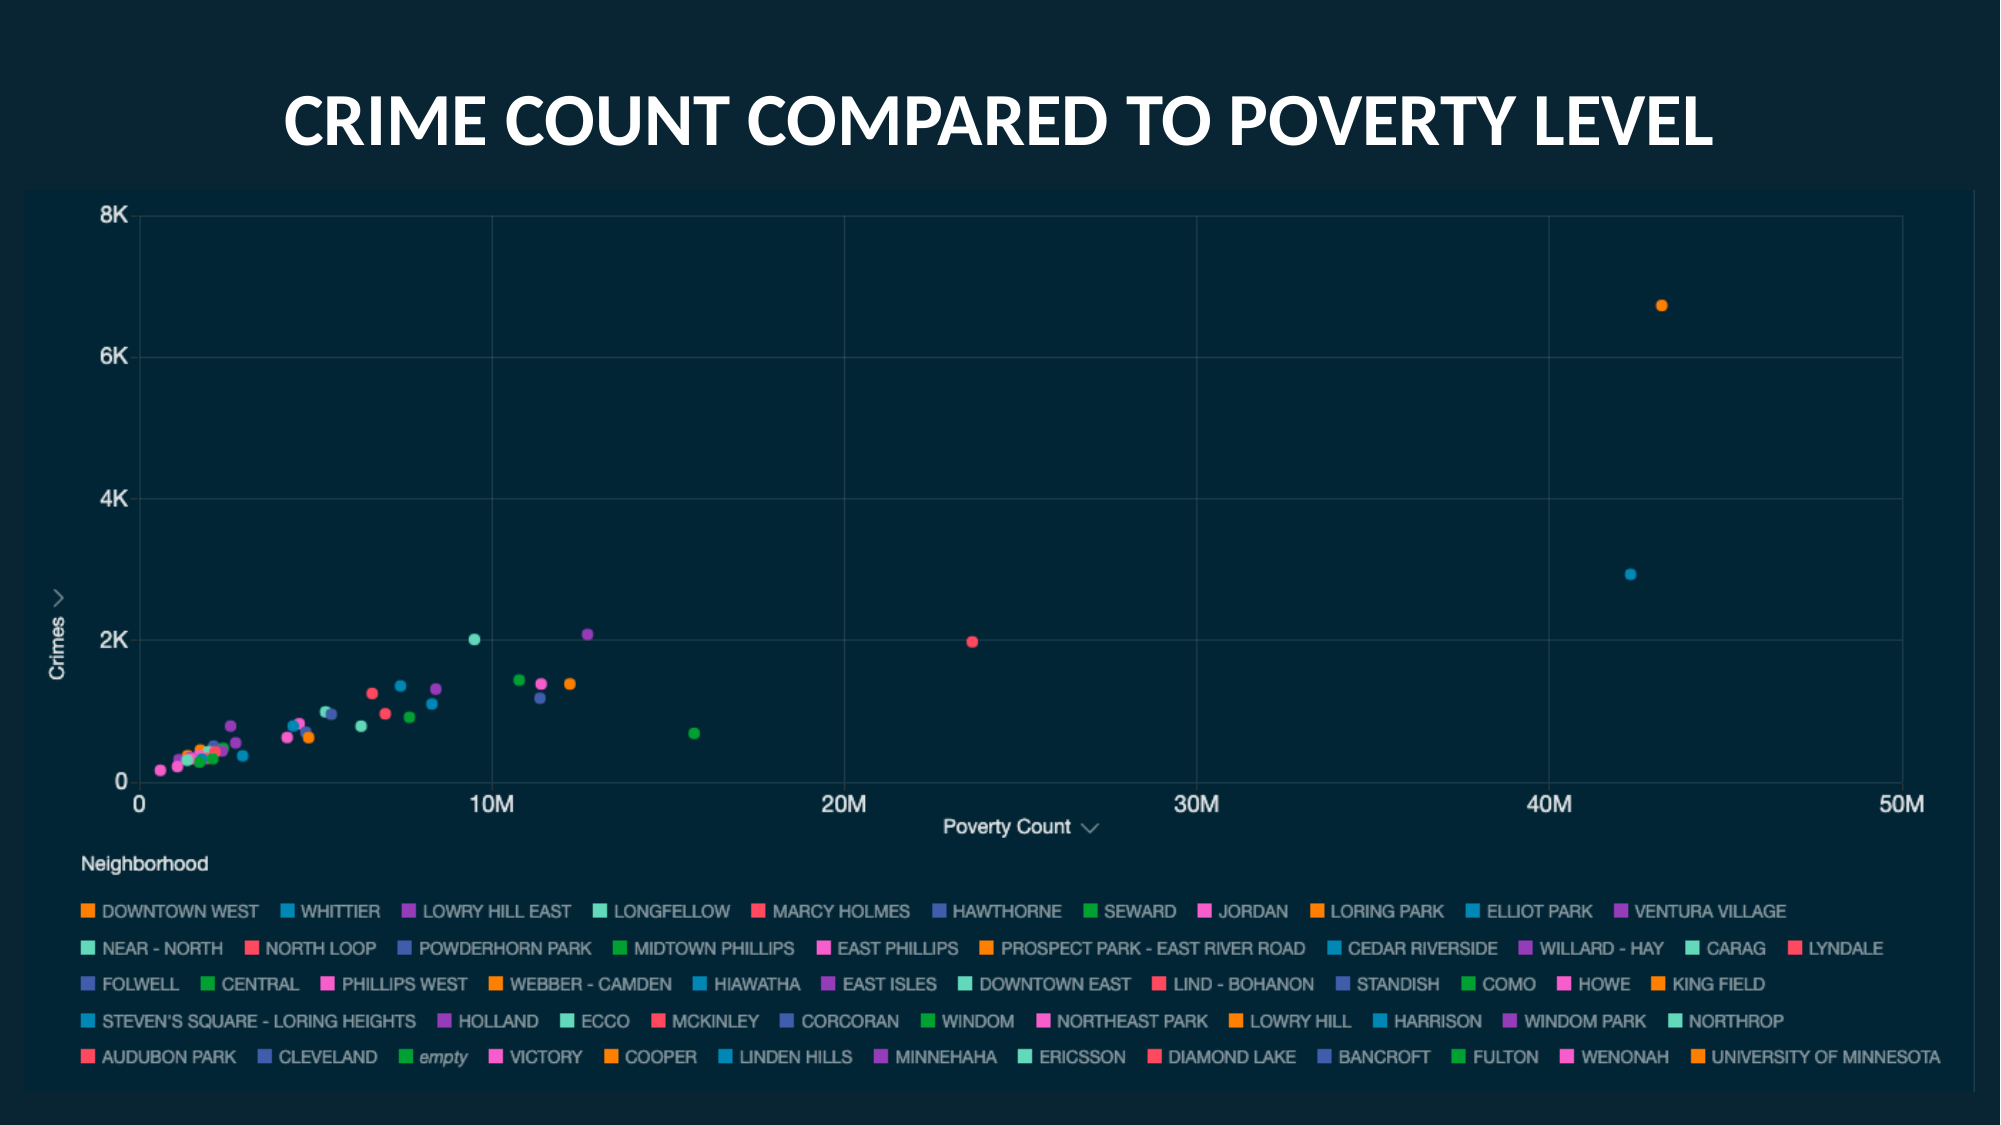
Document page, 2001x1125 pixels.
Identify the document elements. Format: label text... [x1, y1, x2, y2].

picture [511, 978, 582, 990]
picture [1018, 1049, 1032, 1063]
picture [689, 728, 700, 739]
picture [101, 631, 128, 648]
picture [134, 795, 145, 813]
picture [245, 941, 259, 954]
picture [1358, 977, 1439, 991]
picture [104, 942, 148, 954]
picture [1562, 942, 1614, 954]
picture [1205, 942, 1253, 954]
picture [1175, 795, 1219, 813]
picture [140, 216, 1903, 790]
picture [866, 1015, 899, 1027]
picture [1475, 1050, 1538, 1064]
picture [803, 1014, 863, 1028]
picture [1388, 1050, 1431, 1064]
picture [275, 1014, 337, 1028]
picture [1255, 1051, 1296, 1063]
picture [943, 1014, 1013, 1028]
picture [840, 904, 863, 918]
picture [267, 941, 324, 956]
picture [1339, 1050, 1385, 1064]
picture [115, 772, 128, 790]
picture [104, 977, 179, 991]
picture [1084, 904, 1097, 917]
picture [1713, 1051, 1723, 1064]
picture [1336, 977, 1350, 990]
picture [1165, 1015, 1207, 1027]
picture [1037, 1014, 1050, 1027]
picture [954, 904, 1062, 918]
picture [424, 904, 484, 918]
picture [510, 1050, 582, 1064]
text_box CRIME COUNT COMPARED TO POVERTY LEVEL [60, 63, 1940, 170]
picture [1175, 978, 1211, 990]
picture [774, 905, 786, 917]
picture [789, 904, 834, 918]
picture [1098, 942, 1140, 954]
picture [821, 976, 835, 990]
picture [1105, 904, 1176, 919]
picture [560, 1014, 574, 1027]
picture [1251, 1014, 1311, 1028]
picture [1412, 941, 1498, 956]
picture [54, 590, 63, 607]
picture [154, 764, 166, 776]
picture [1229, 1014, 1243, 1027]
picture [1810, 942, 1818, 954]
picture [1686, 941, 1699, 954]
picture [780, 1014, 794, 1027]
picture [344, 1014, 381, 1028]
picture [489, 976, 503, 990]
picture [981, 977, 1083, 991]
picture [81, 1049, 95, 1063]
picture [438, 1014, 451, 1027]
picture [100, 490, 128, 506]
picture [1582, 1050, 1668, 1064]
picture [1050, 941, 1093, 956]
picture [1519, 941, 1532, 954]
picture [402, 904, 416, 917]
picture [279, 1050, 331, 1064]
picture [1603, 1015, 1646, 1027]
picture [1229, 977, 1314, 991]
picture [1690, 1014, 1783, 1028]
picture [921, 1014, 935, 1027]
picture [321, 976, 334, 990]
picture [1310, 904, 1324, 917]
picture [419, 1051, 468, 1067]
picture [1148, 1049, 1162, 1063]
picture [1540, 942, 1559, 954]
picture [564, 678, 575, 690]
picture [1318, 1049, 1331, 1063]
picture [807, 1049, 852, 1064]
picture [430, 683, 441, 695]
picture [123, 855, 207, 871]
picture [866, 904, 909, 919]
picture [193, 1051, 236, 1063]
picture [165, 941, 223, 956]
picture [1560, 1049, 1574, 1063]
picture [716, 978, 801, 990]
picture [817, 941, 831, 954]
picture [1580, 977, 1630, 991]
picture [211, 904, 259, 919]
picture [81, 941, 95, 954]
picture [81, 977, 95, 990]
picture [334, 1051, 377, 1063]
picture [1651, 976, 1665, 990]
picture [944, 818, 1011, 837]
picture [535, 678, 547, 690]
picture [822, 795, 865, 813]
picture [344, 977, 416, 991]
picture [1726, 1050, 1809, 1064]
picture [399, 1049, 413, 1063]
picture [958, 977, 972, 990]
picture [459, 1014, 525, 1028]
picture [1017, 818, 1071, 834]
picture [1395, 1014, 1481, 1028]
picture [549, 942, 591, 954]
picture [1668, 1014, 1682, 1027]
picture [896, 977, 936, 991]
picture [201, 977, 215, 990]
picture [1089, 977, 1131, 991]
picture [1525, 1014, 1597, 1028]
picture [1462, 977, 1475, 990]
picture [1557, 976, 1571, 990]
picture [582, 628, 594, 640]
picture [1815, 1050, 1837, 1064]
picture [1844, 1050, 1940, 1064]
picture [838, 941, 880, 954]
picture [1503, 1014, 1517, 1027]
picture [225, 720, 236, 732]
picture [1002, 941, 1047, 956]
picture [652, 1014, 665, 1027]
picture [83, 855, 120, 875]
picture [897, 1051, 997, 1063]
picture [489, 1049, 503, 1063]
picture [188, 1014, 257, 1029]
picture [103, 904, 206, 918]
picture [513, 674, 525, 686]
picture [398, 941, 411, 954]
picture [1614, 904, 1628, 917]
picture [1718, 904, 1786, 919]
picture [1259, 941, 1306, 955]
picture [331, 941, 376, 956]
picture [626, 1050, 697, 1064]
picture [301, 905, 380, 917]
picture [722, 941, 794, 956]
picture [384, 1014, 416, 1028]
picture [1788, 941, 1802, 954]
picture [48, 617, 65, 680]
picture [980, 941, 993, 954]
picture [404, 711, 416, 723]
picture [615, 904, 730, 918]
picture [1817, 942, 1883, 954]
picture [1400, 905, 1444, 917]
picture [258, 1049, 272, 1063]
picture [1707, 941, 1765, 956]
picture [874, 1049, 888, 1063]
picture [844, 977, 886, 991]
picture [1158, 941, 1200, 956]
picture [1152, 976, 1166, 990]
picture [1720, 978, 1765, 990]
picture [461, 941, 542, 955]
picture [1349, 941, 1405, 956]
picture [1635, 905, 1713, 918]
picture [528, 1015, 538, 1027]
picture [489, 905, 524, 917]
picture [530, 904, 571, 919]
picture [1631, 942, 1654, 954]
picture [366, 687, 379, 699]
picture [1219, 904, 1287, 918]
picture [605, 1049, 618, 1063]
picture [1452, 1049, 1465, 1063]
picture [471, 795, 478, 812]
picture [1656, 300, 1668, 312]
picture [1549, 905, 1592, 917]
picture [1169, 1050, 1249, 1064]
picture [886, 941, 958, 956]
picture [1653, 942, 1663, 954]
picture [1487, 904, 1544, 918]
picture [593, 904, 607, 917]
picture [635, 941, 715, 955]
picture [599, 977, 671, 991]
picture [103, 1014, 182, 1029]
picture [379, 708, 391, 720]
picture [1316, 1015, 1351, 1027]
picture [103, 1050, 186, 1064]
picture [1058, 1014, 1159, 1028]
picture [81, 904, 95, 917]
picture [1081, 824, 1099, 833]
picture [1674, 977, 1713, 991]
picture [319, 706, 337, 720]
picture [1527, 795, 1571, 813]
picture [740, 1051, 800, 1063]
picture [171, 737, 242, 773]
picture [535, 693, 545, 704]
picture [355, 720, 367, 732]
picture [421, 941, 458, 955]
picture [967, 635, 979, 648]
picture [1483, 977, 1535, 991]
picture [1332, 904, 1394, 919]
picture [421, 977, 468, 991]
picture [933, 904, 946, 917]
picture [751, 904, 765, 917]
picture [295, 718, 314, 743]
picture [101, 206, 128, 224]
picture [101, 347, 128, 365]
picture [582, 1014, 630, 1028]
picture [469, 634, 480, 646]
picture [1691, 1049, 1705, 1063]
picture [1880, 795, 1923, 813]
picture [1041, 1050, 1126, 1064]
picture [222, 977, 300, 991]
picture [482, 795, 513, 813]
picture [1198, 904, 1211, 917]
picture [281, 731, 293, 743]
picture [673, 1014, 759, 1028]
picture [613, 941, 627, 954]
